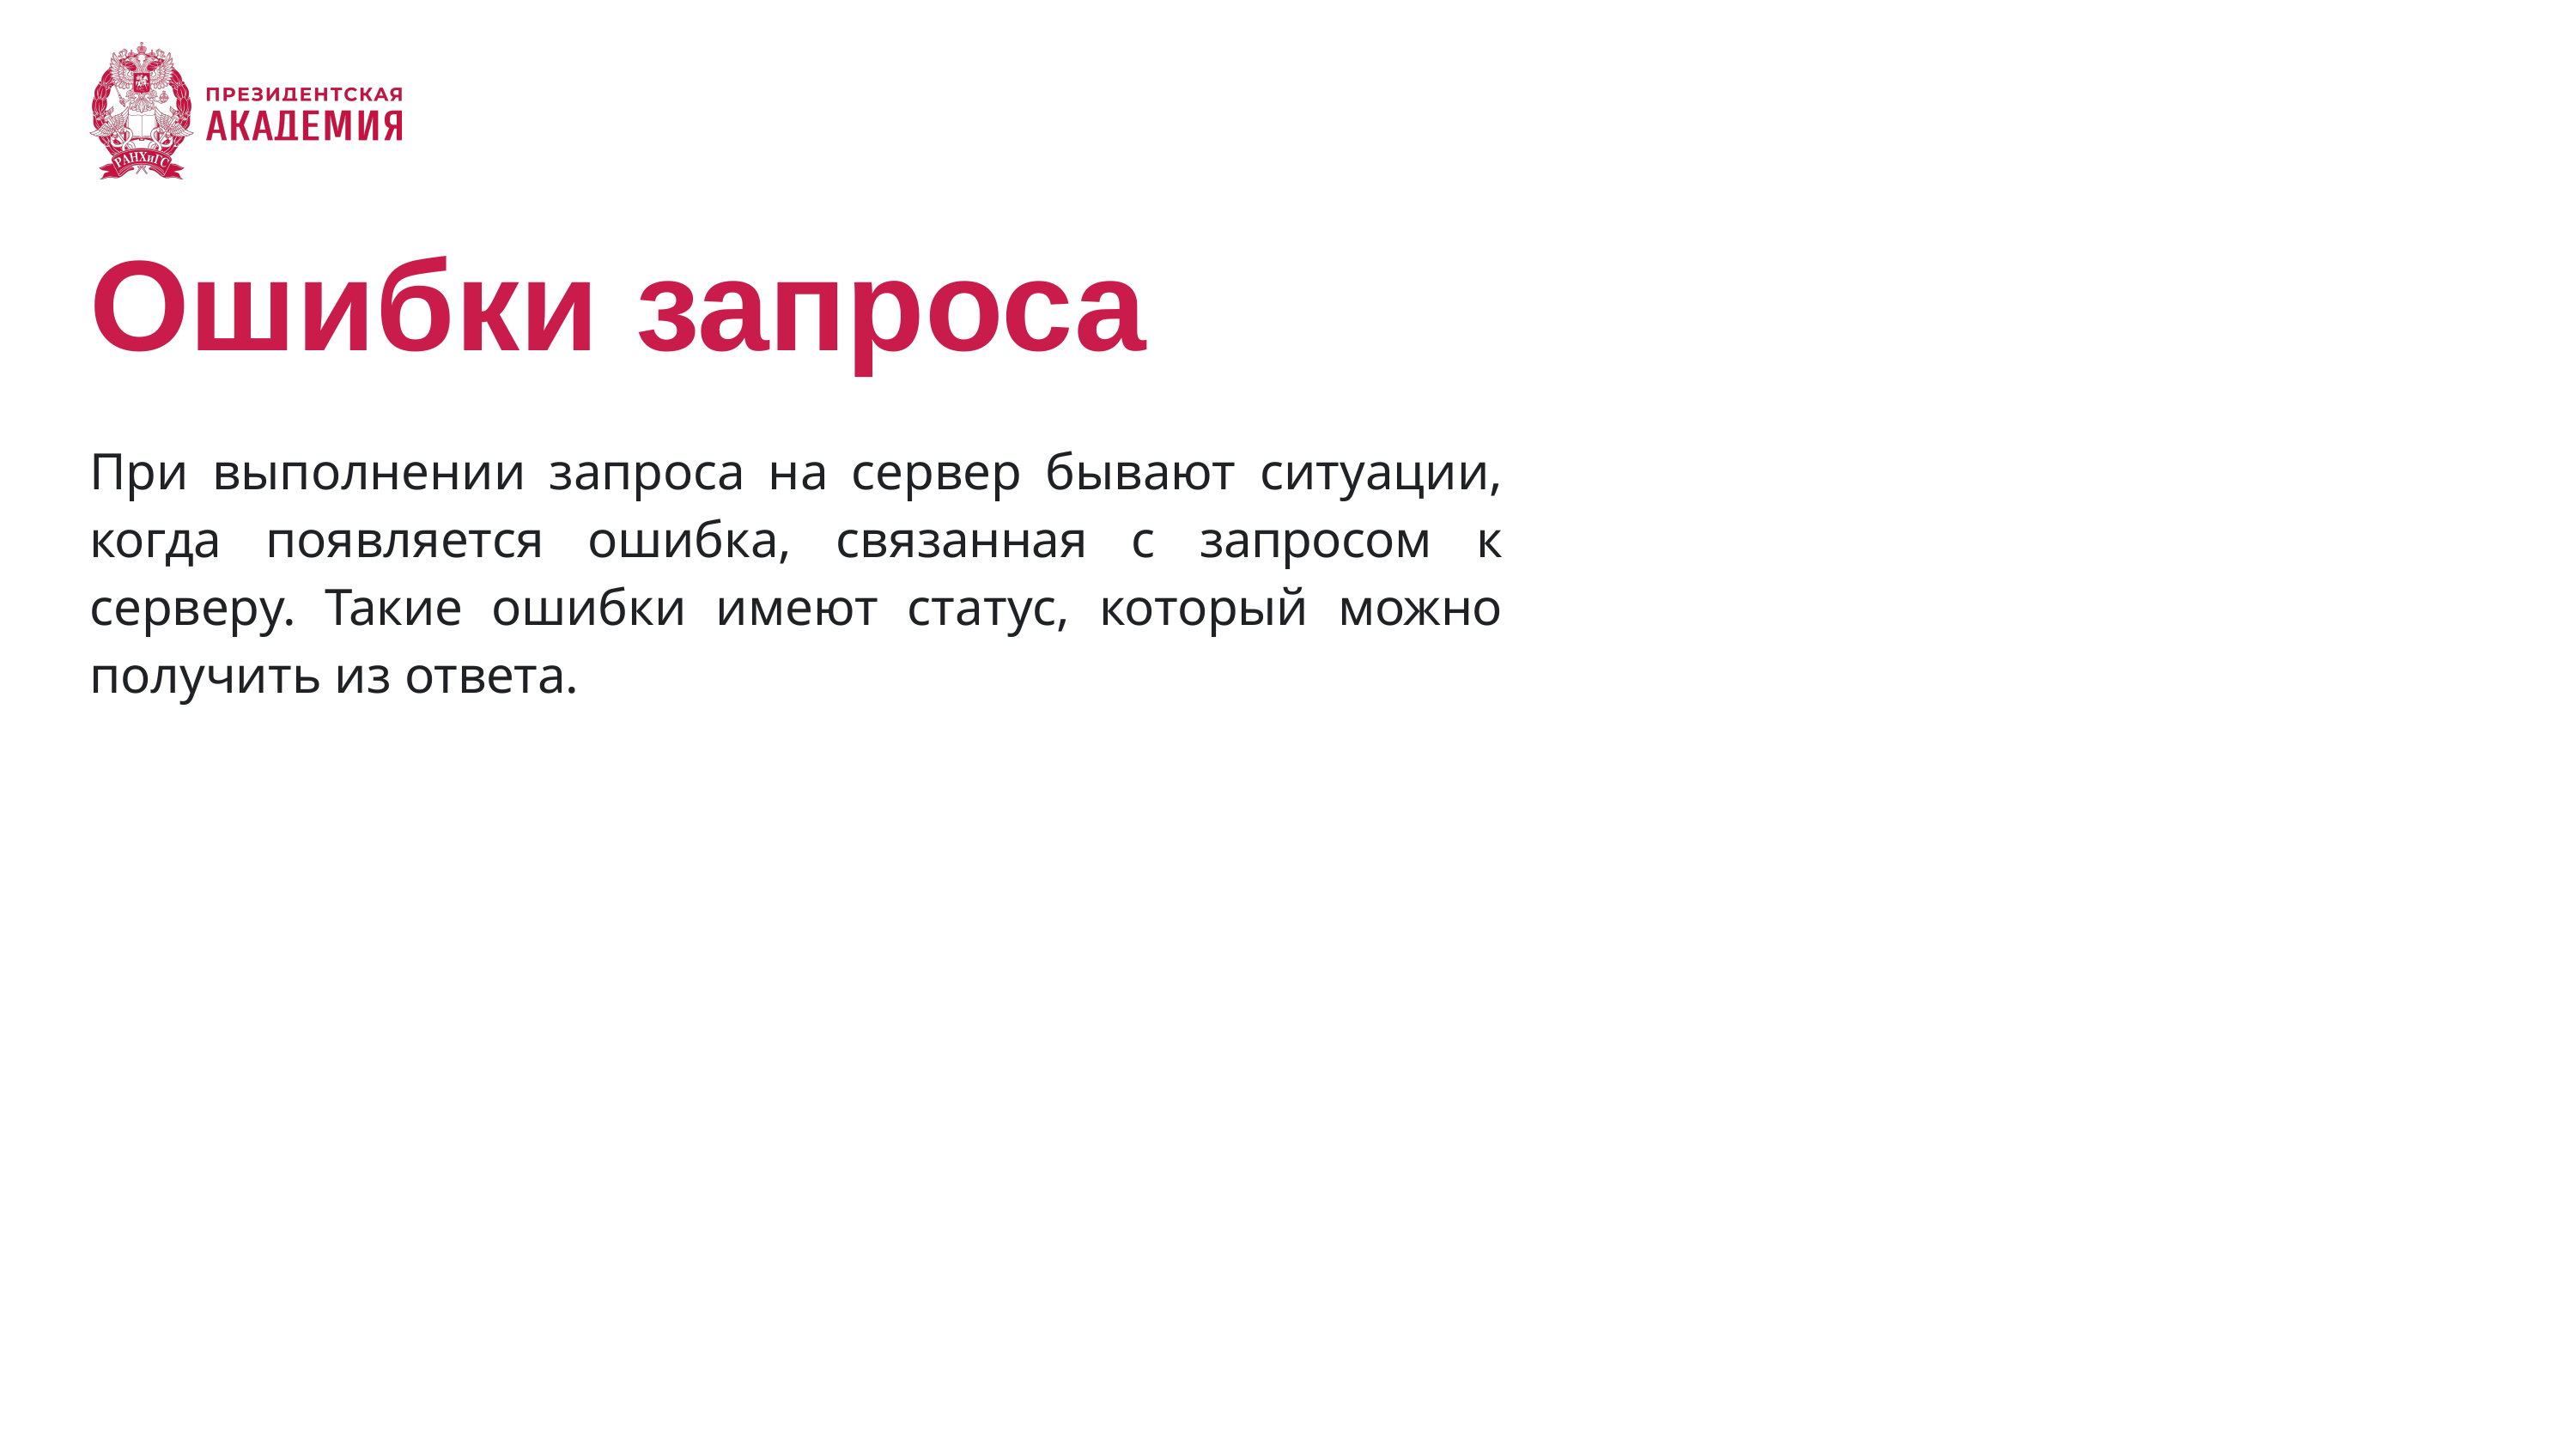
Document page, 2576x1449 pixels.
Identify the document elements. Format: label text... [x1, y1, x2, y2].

title Ошибки запроса [88, 220, 1489, 429]
picture [89, 42, 402, 179]
text_box При выполнении запроса на сервер бывают ситуации, когда появляется ошибка, связанная с запросом к серверу. Такие ошибки имеют статус, который можно получить из ответа. [88, 429, 1503, 704]
